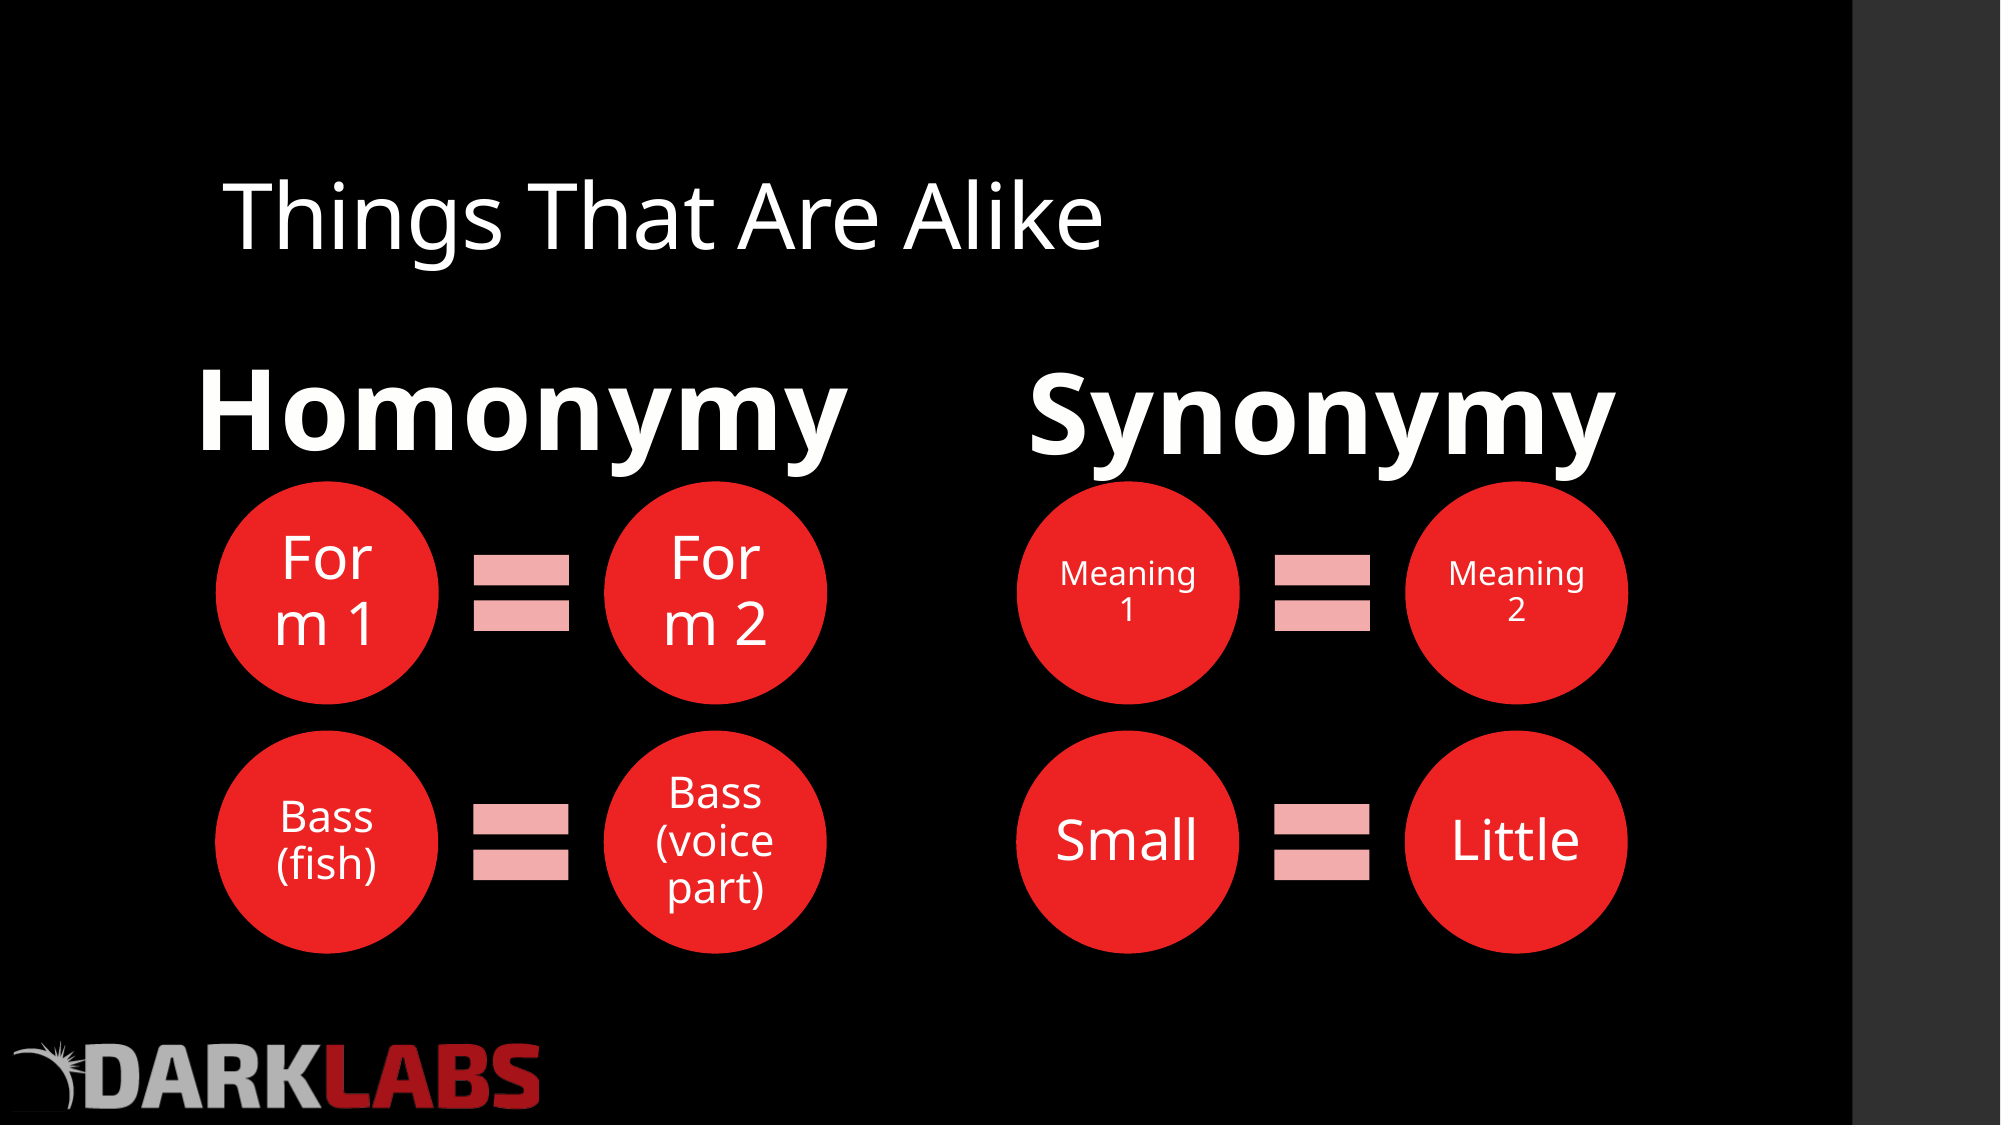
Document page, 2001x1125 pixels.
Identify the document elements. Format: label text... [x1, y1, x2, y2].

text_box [934, 730, 1710, 954]
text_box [133, 730, 909, 954]
text_box Synonymy [1012, 334, 1632, 476]
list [134, 481, 909, 705]
picture [10, 1041, 539, 1125]
text_box Homonymy [178, 329, 864, 476]
title Things That Are Alike [206, 60, 1797, 278]
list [935, 481, 1710, 705]
